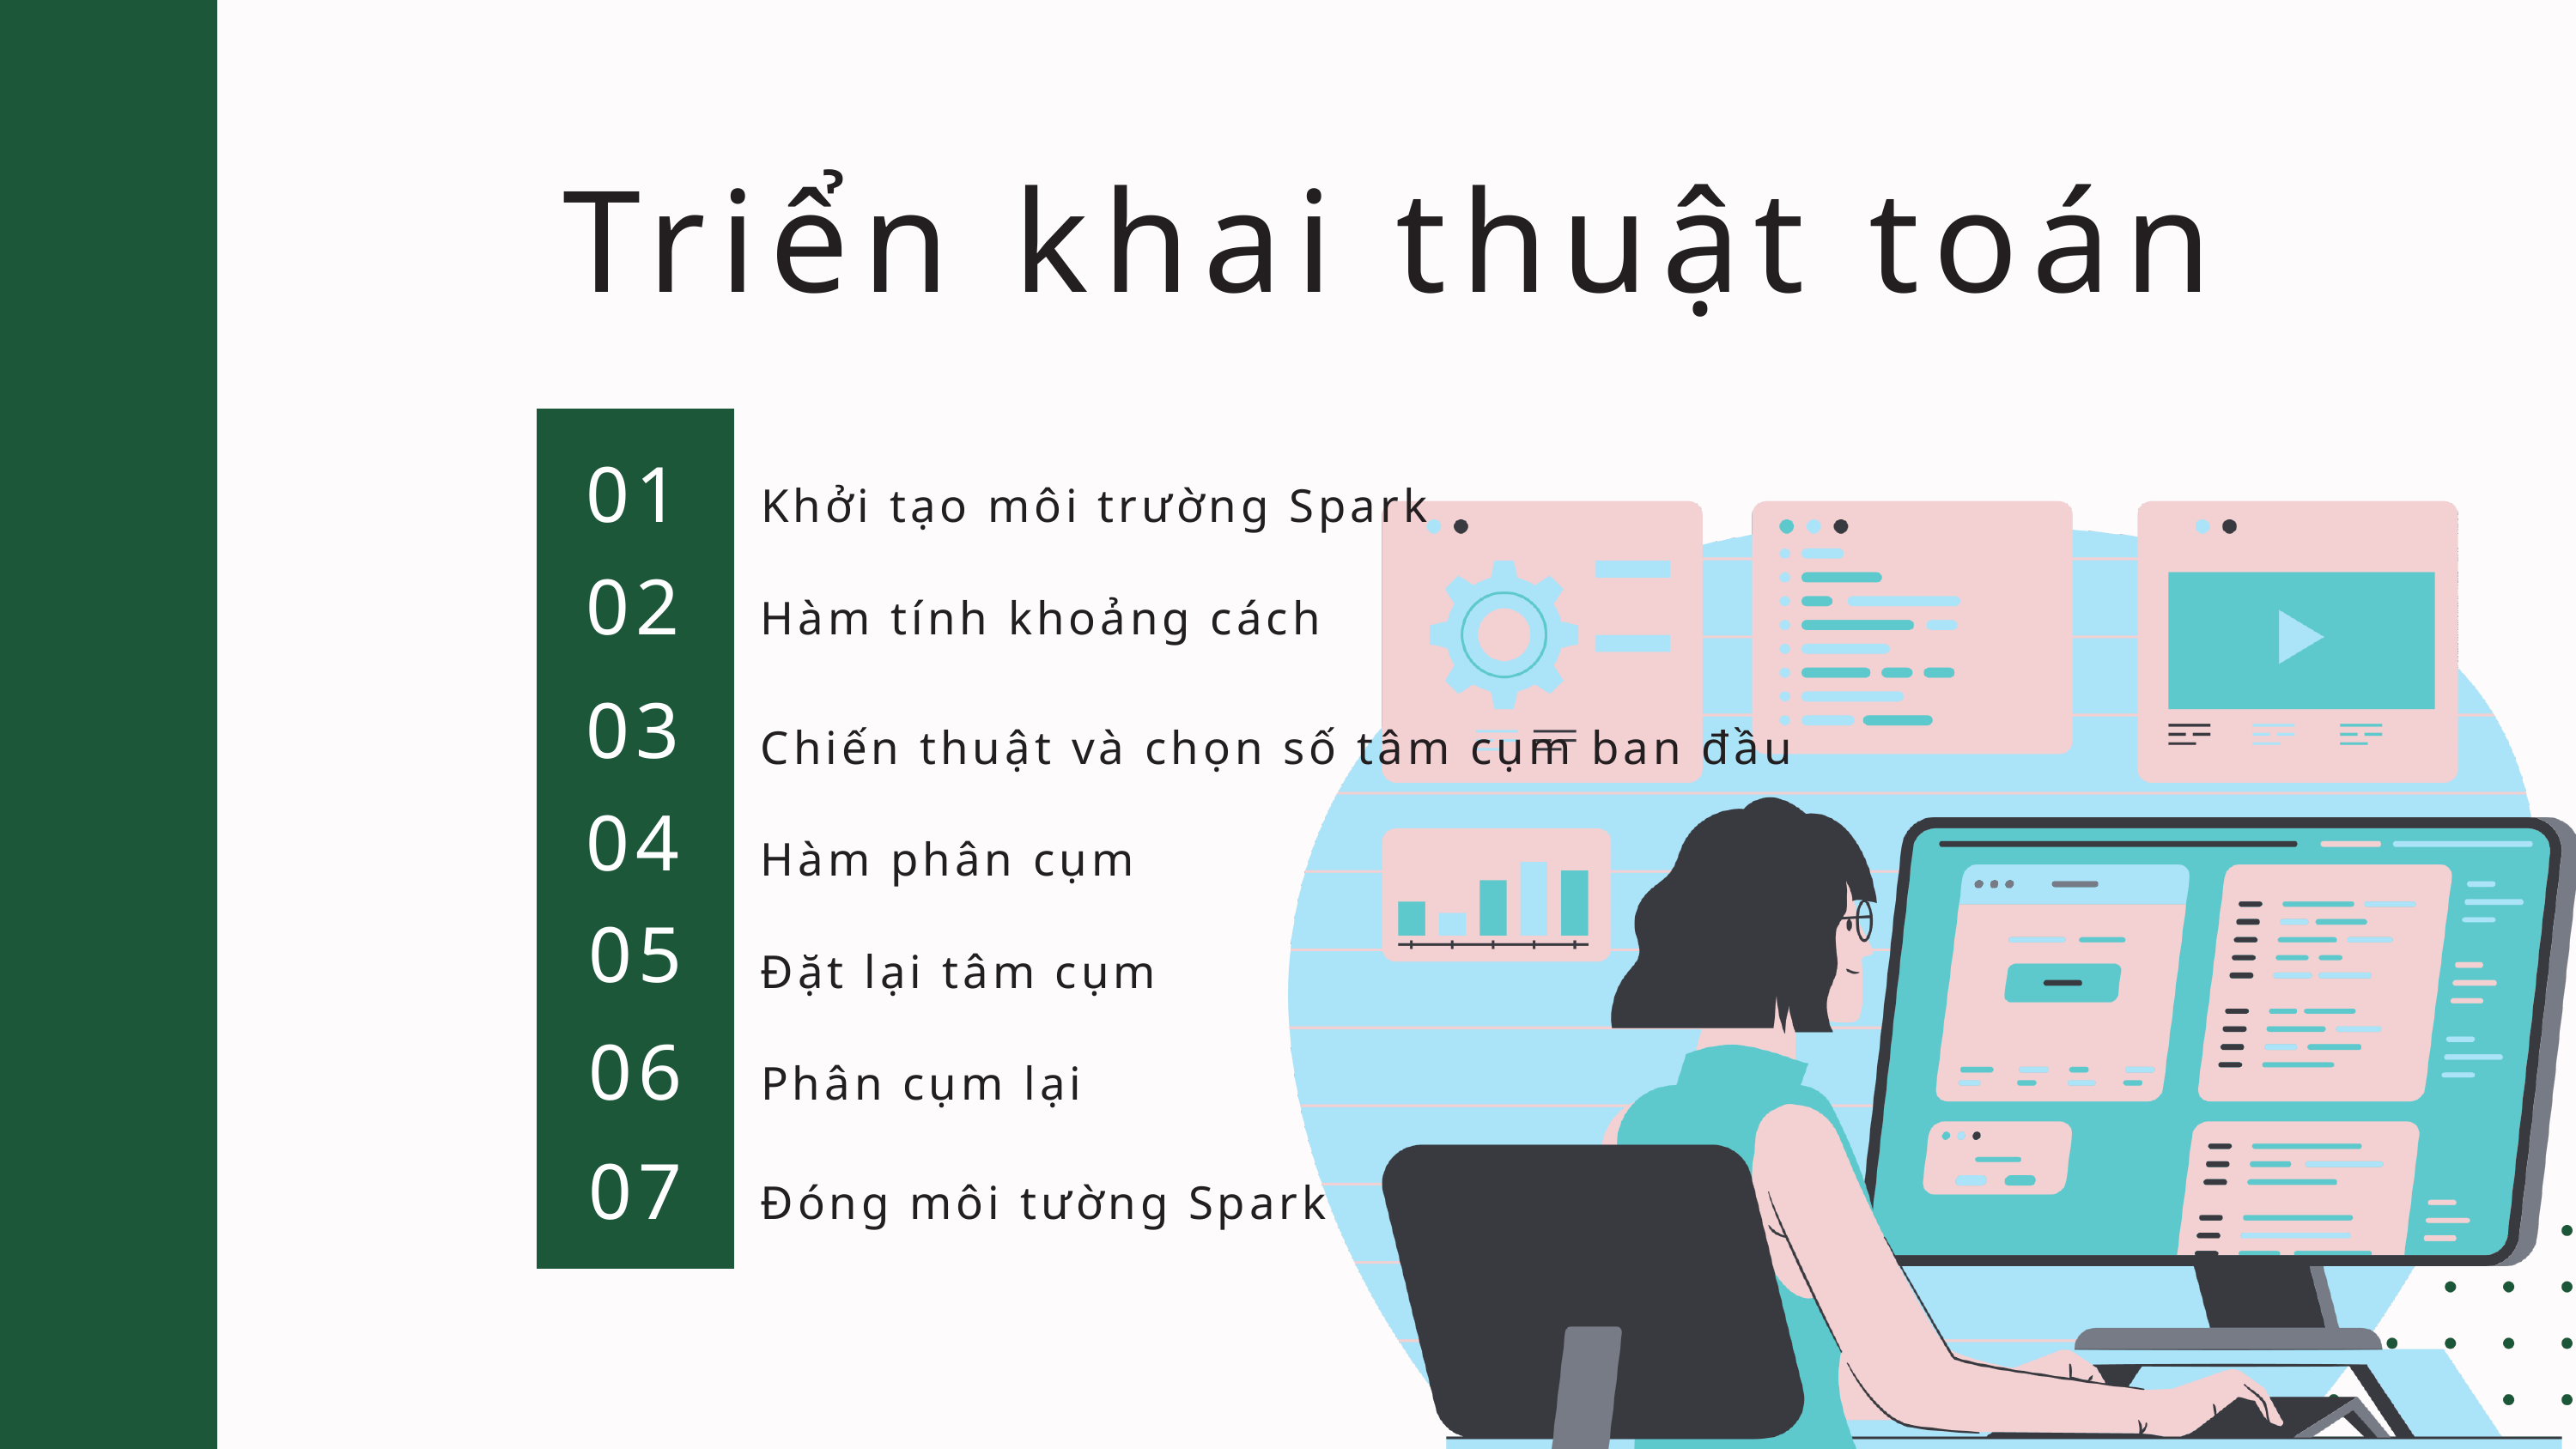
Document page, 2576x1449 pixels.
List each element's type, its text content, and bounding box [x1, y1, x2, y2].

picture [1287, 500, 2576, 1449]
text_box Triển khai thuật toán [562, 125, 2432, 320]
text_box Phân cụm lại [760, 1046, 1282, 1110]
text_box Chiến thuật và chọn số tâm cụm ban đầu [760, 711, 1282, 773]
text_box Hàm tính khoảng cách [760, 581, 1282, 644]
text_box Đóng môi tường Spark [760, 1166, 1282, 1228]
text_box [537, 408, 735, 1270]
text_box Khởi tạo môi trường Spark [760, 469, 1577, 532]
text_box Đặt lại tâm cụm [760, 935, 1282, 998]
text_box Hàm phân cụm [760, 822, 1282, 885]
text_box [0, 0, 218, 1449]
